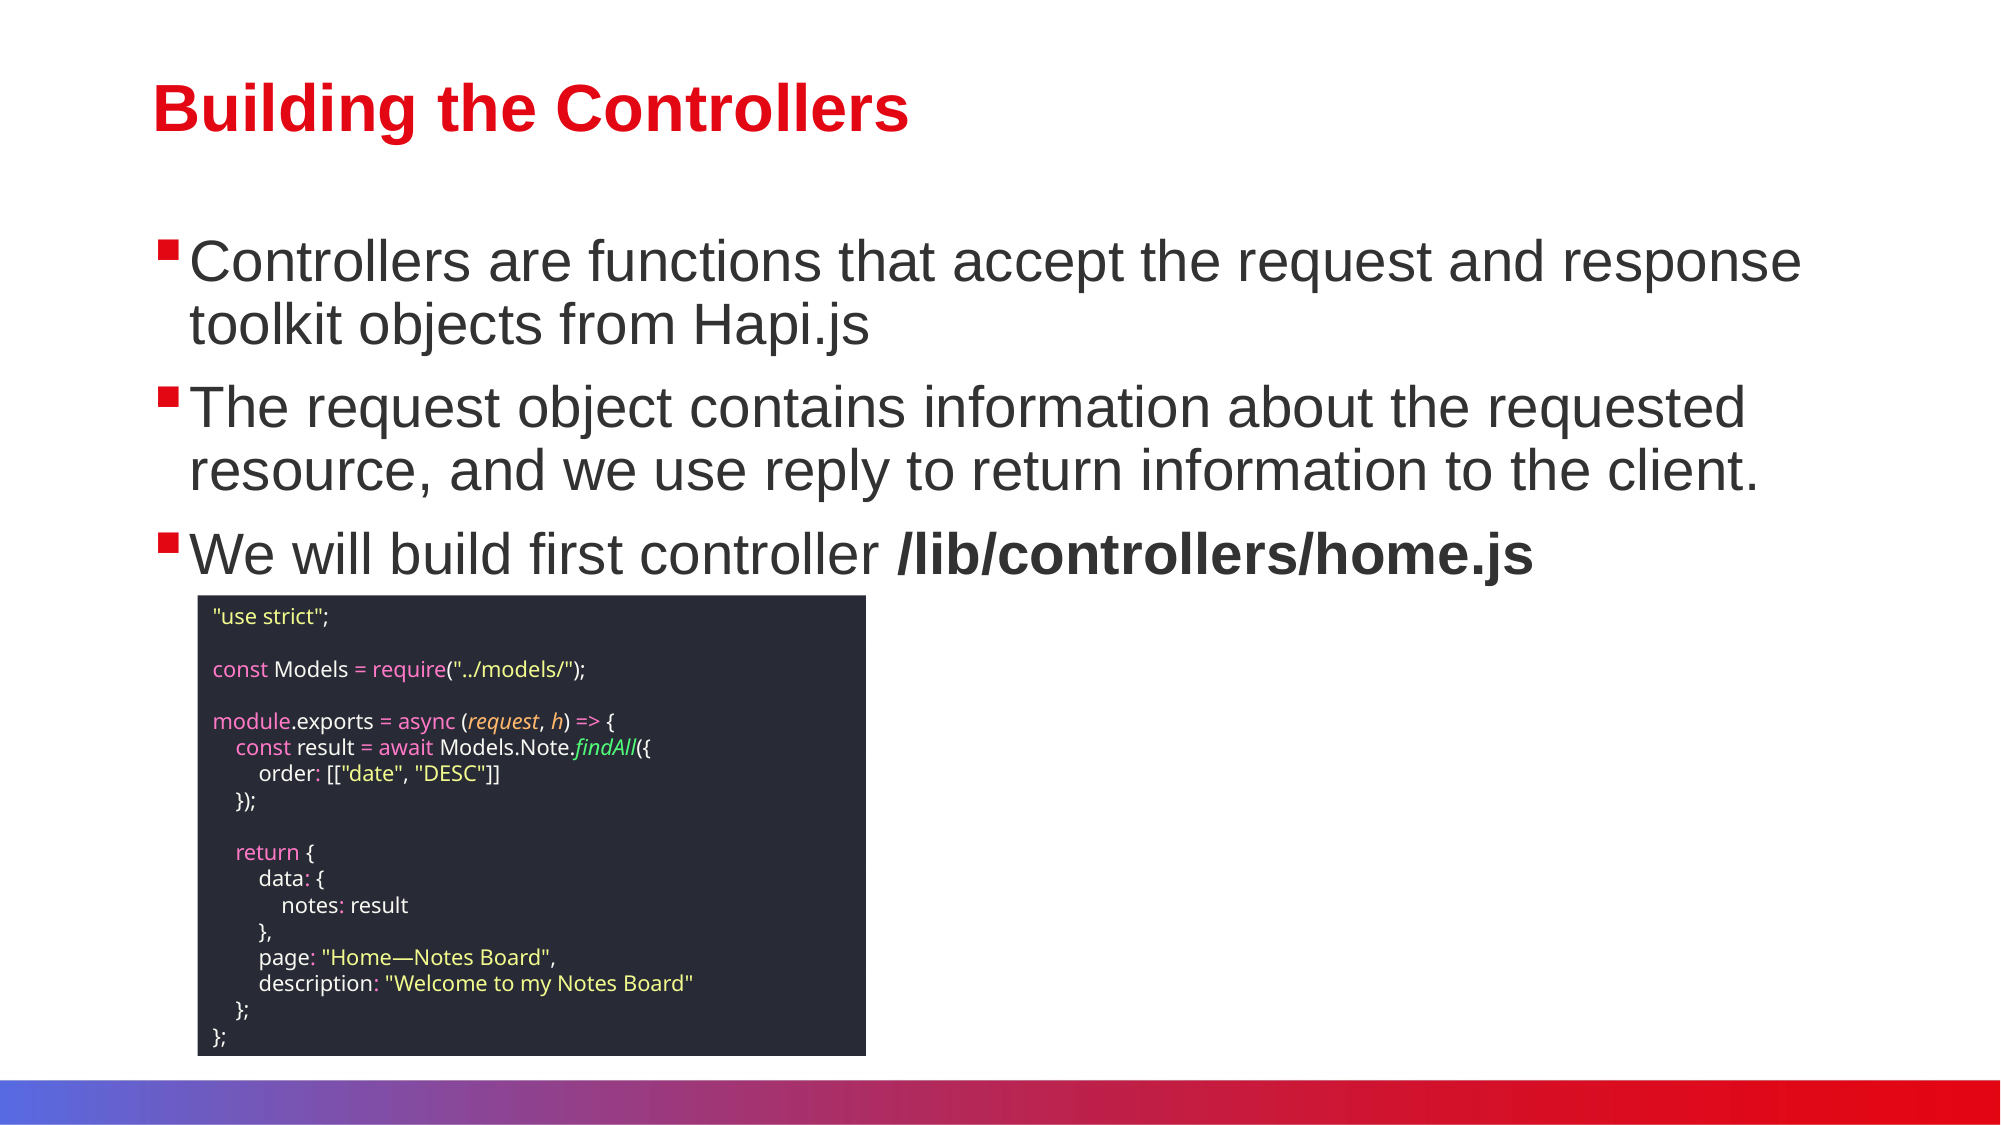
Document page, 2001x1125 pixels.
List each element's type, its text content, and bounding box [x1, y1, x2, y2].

list Controllers are functions that accept the request and response toolkit objects from Hapi.js The request object contains information about the requested resource, and we use reply to return information to the client. We will build first controller /lib/controllers/home.js [137, 223, 1863, 992]
text_box "use strict"; const Models = require("../models/"); module.exports = async (request, h) => { const result = await Models.Note.findAll({ order: [["date", "DESC"]] }); return { data: { notes: result }, page: "Home—Notes Board", description: "Welcome to my Notes Board" }; }; [197, 595, 866, 1056]
title Building the Controllers [137, 66, 1863, 155]
picture [0, 0, 2001, 1125]
